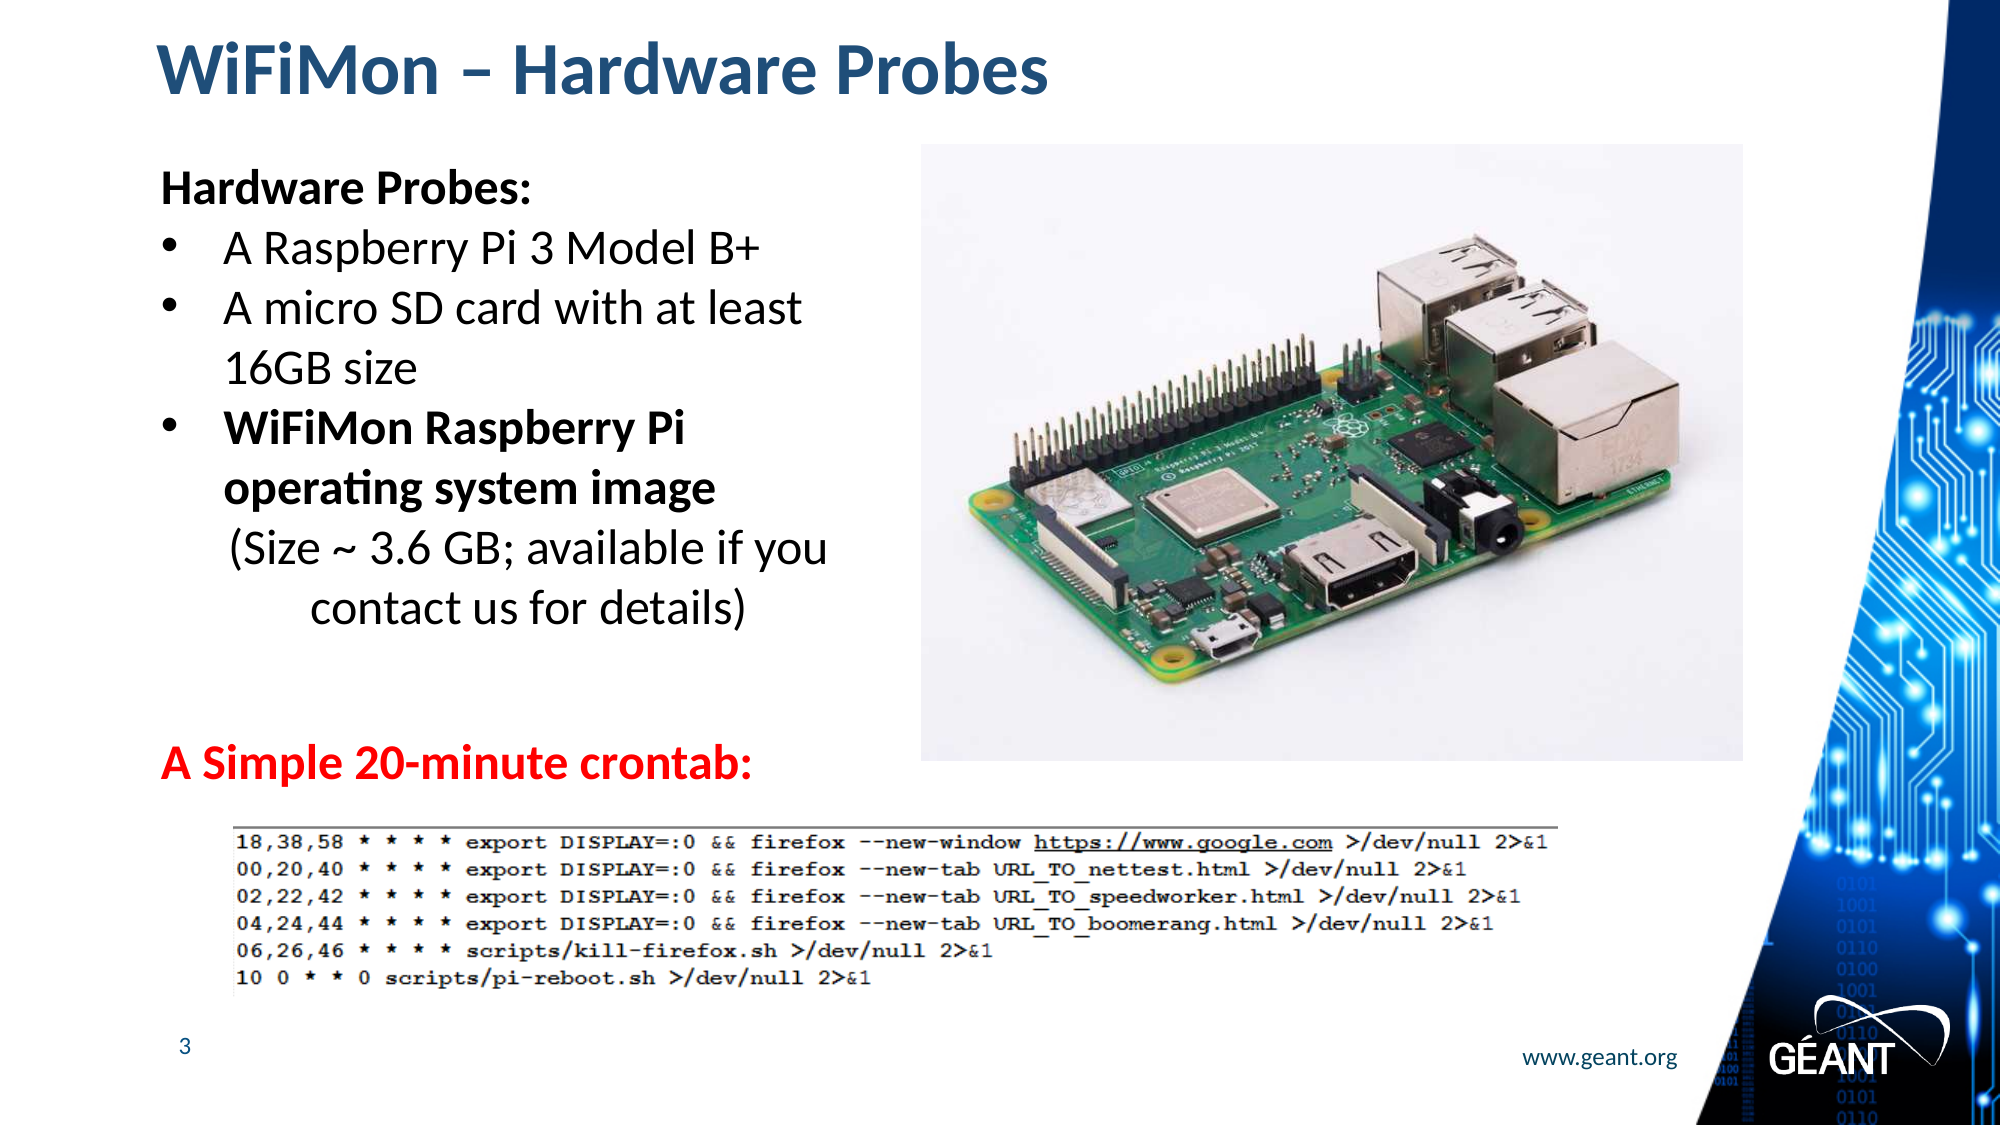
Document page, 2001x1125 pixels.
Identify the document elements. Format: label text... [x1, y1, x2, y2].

title WiFiMon – Hardware Probes [140, 35, 1765, 106]
picture [233, 0, 2000, 1125]
text_box A Simple 20-minute crontab: [140, 719, 897, 800]
text_box Hardware Probes: A Raspberry Pi 3 Model B+ A micro SD card with at least 16GB size WiFiMon Raspberry Pi operating system image (Size ~ 3.6 GB; available if you contact us for details) [140, 144, 897, 645]
